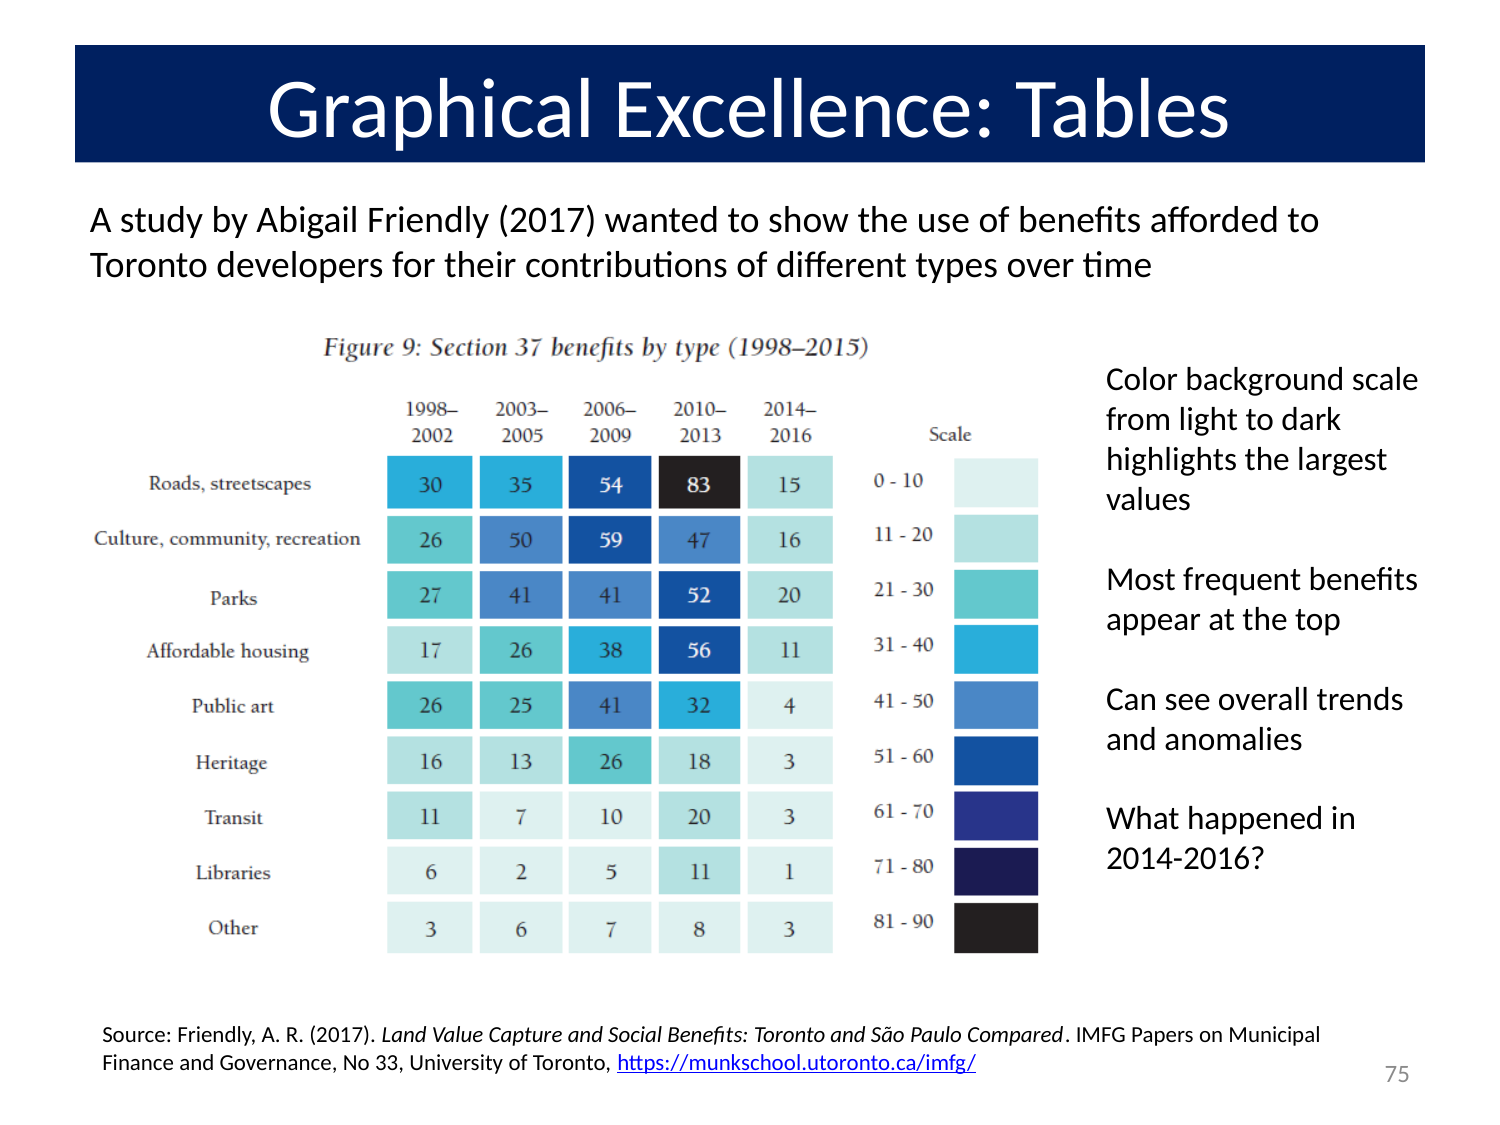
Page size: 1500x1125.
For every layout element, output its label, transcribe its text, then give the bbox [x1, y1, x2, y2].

text_box Color background scale from light to dark highlights the largest values Most frequent benefits appear at the top Can see overall trends and anomalies What happened in 2014-2016? [1091, 349, 1442, 884]
text_box Source: Friendly, A. R. (2017). Land Value Capture and Social Benefits: Toronto and São Paulo Compared. IMFG Papers on Municipal Finance and Governance, No 33, University of Toronto, https://munkschool.utoronto.ca/imfg/ [87, 1012, 1350, 1083]
picture [87, 312, 1047, 962]
title Graphical Excellence: Tables [75, 45, 1425, 163]
text_box A study by Abigail Friendly (2017) wanted to show the use of benefits afforded to Toronto developers for their contributions of different types over time [74, 187, 1425, 293]
slide_number 75 [1074, 1042, 1425, 1103]
